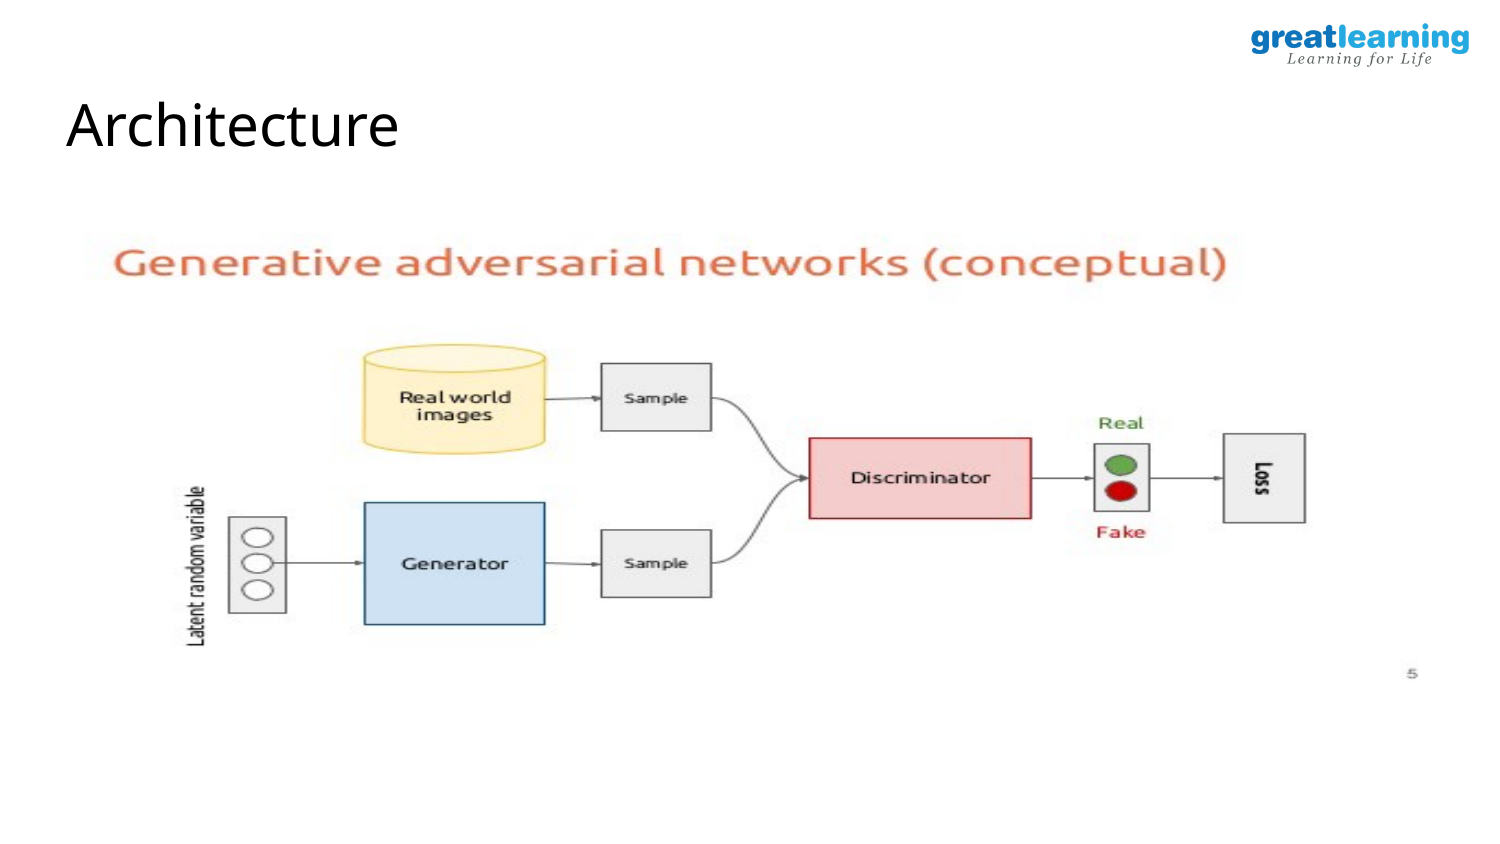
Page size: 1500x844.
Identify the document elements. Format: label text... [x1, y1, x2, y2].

title Architecture [51, 72, 1449, 167]
picture [1251, 23, 1469, 67]
picture [50, 188, 1450, 703]
